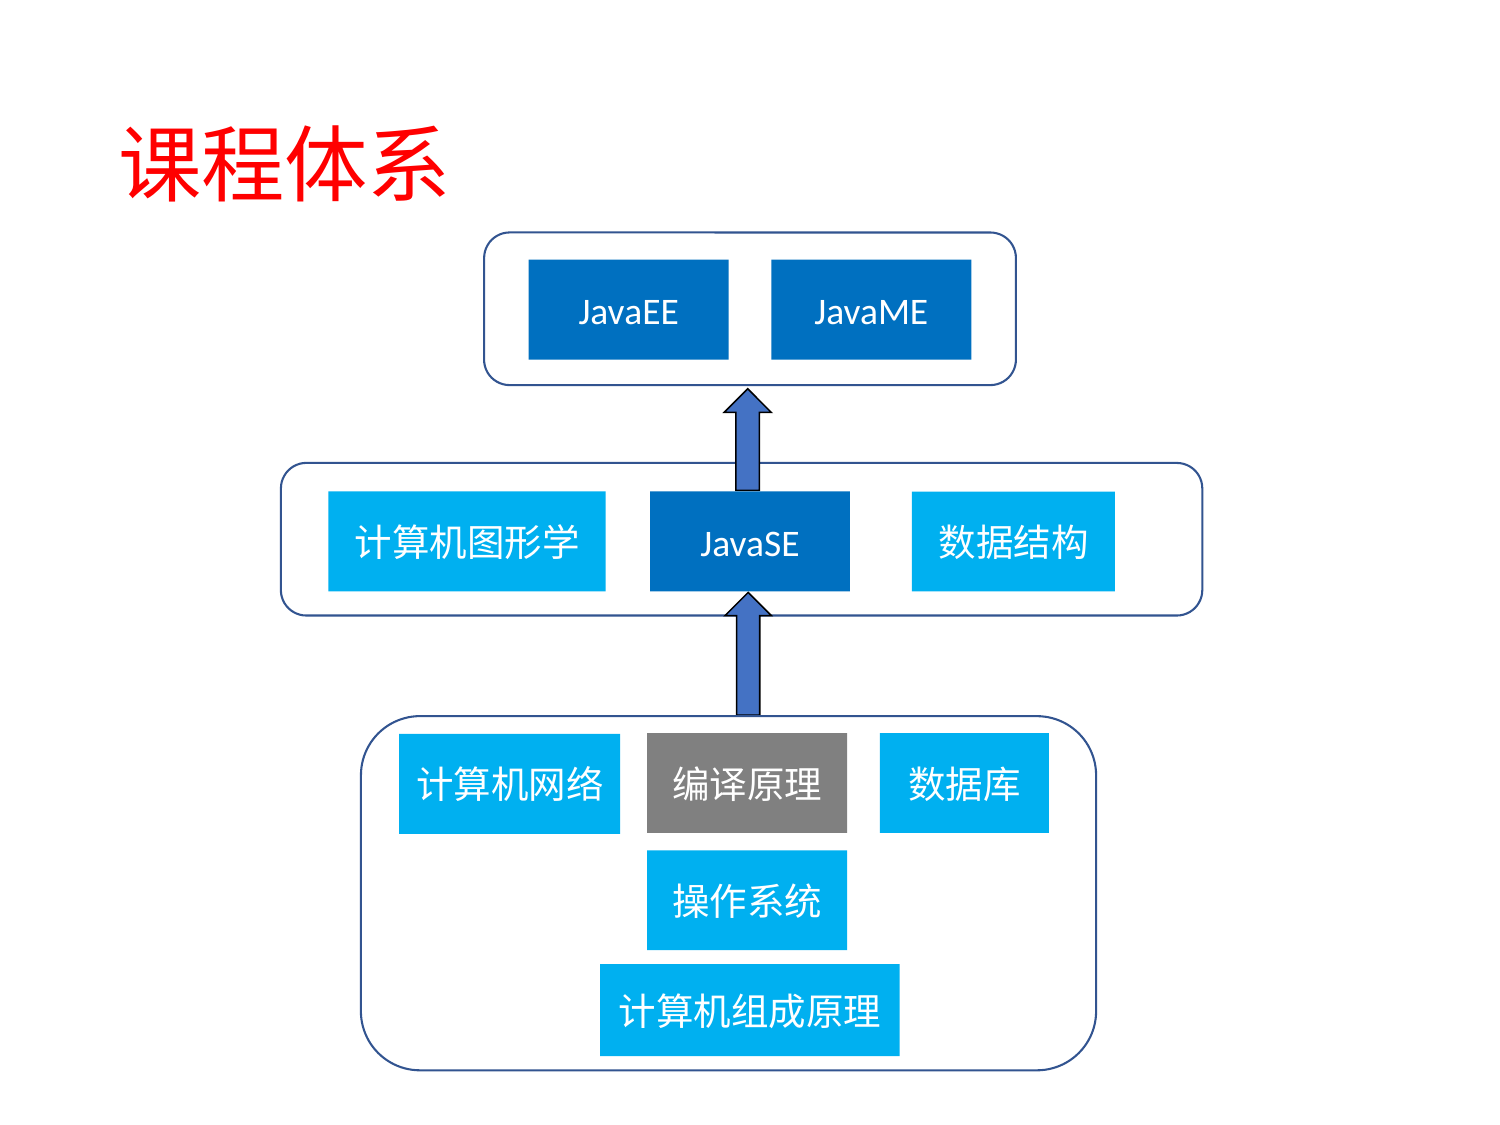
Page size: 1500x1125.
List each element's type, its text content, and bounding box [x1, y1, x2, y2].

text_box JavaME [770, 259, 972, 361]
text_box [483, 231, 1017, 387]
text_box [725, 592, 772, 715]
text_box [724, 388, 772, 490]
text_box [359, 715, 1098, 1072]
text_box JavaSE [649, 490, 851, 592]
text_box [749, 461, 1204, 617]
title 课程体系 [103, 59, 1397, 278]
text_box 数据结构 [911, 491, 1116, 592]
text_box [279, 461, 747, 617]
text_box 计算机图形学 [327, 490, 607, 592]
